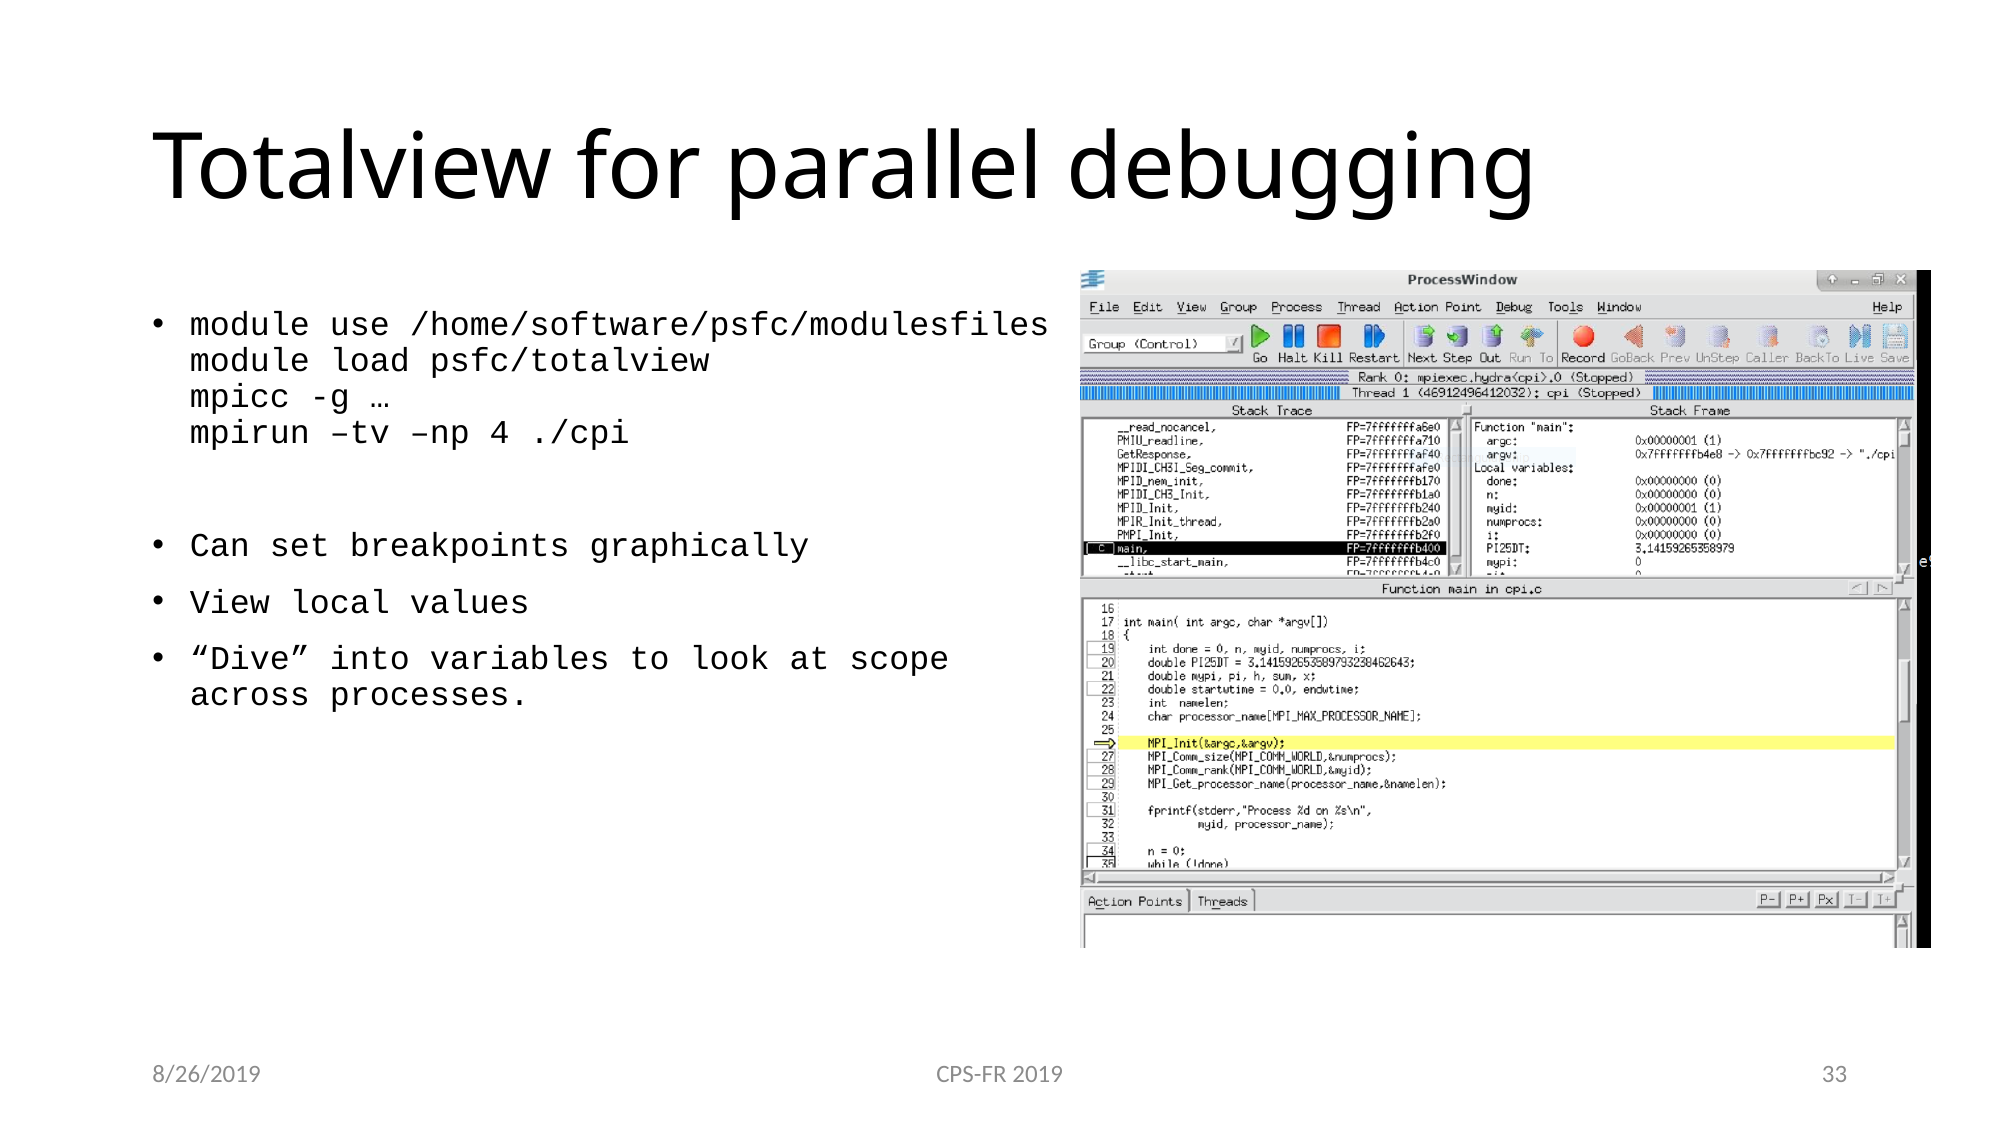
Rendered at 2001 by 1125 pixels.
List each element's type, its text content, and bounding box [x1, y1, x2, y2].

slide_number 33 [1412, 1042, 1863, 1103]
list module use /home/software/psfc/modulesfiles module load psfc/totalview mpicc -g … mpirun –tv –np 4 ./cpi Can set breakpoints graphically View local values “Dive” into variables to look at scope across processes. [137, 299, 1100, 1014]
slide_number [137, 1042, 588, 1103]
footer CPS-FR 2019 [662, 1042, 1338, 1103]
title Totalview for parallel debugging [137, 59, 1863, 278]
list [1080, 269, 1931, 948]
